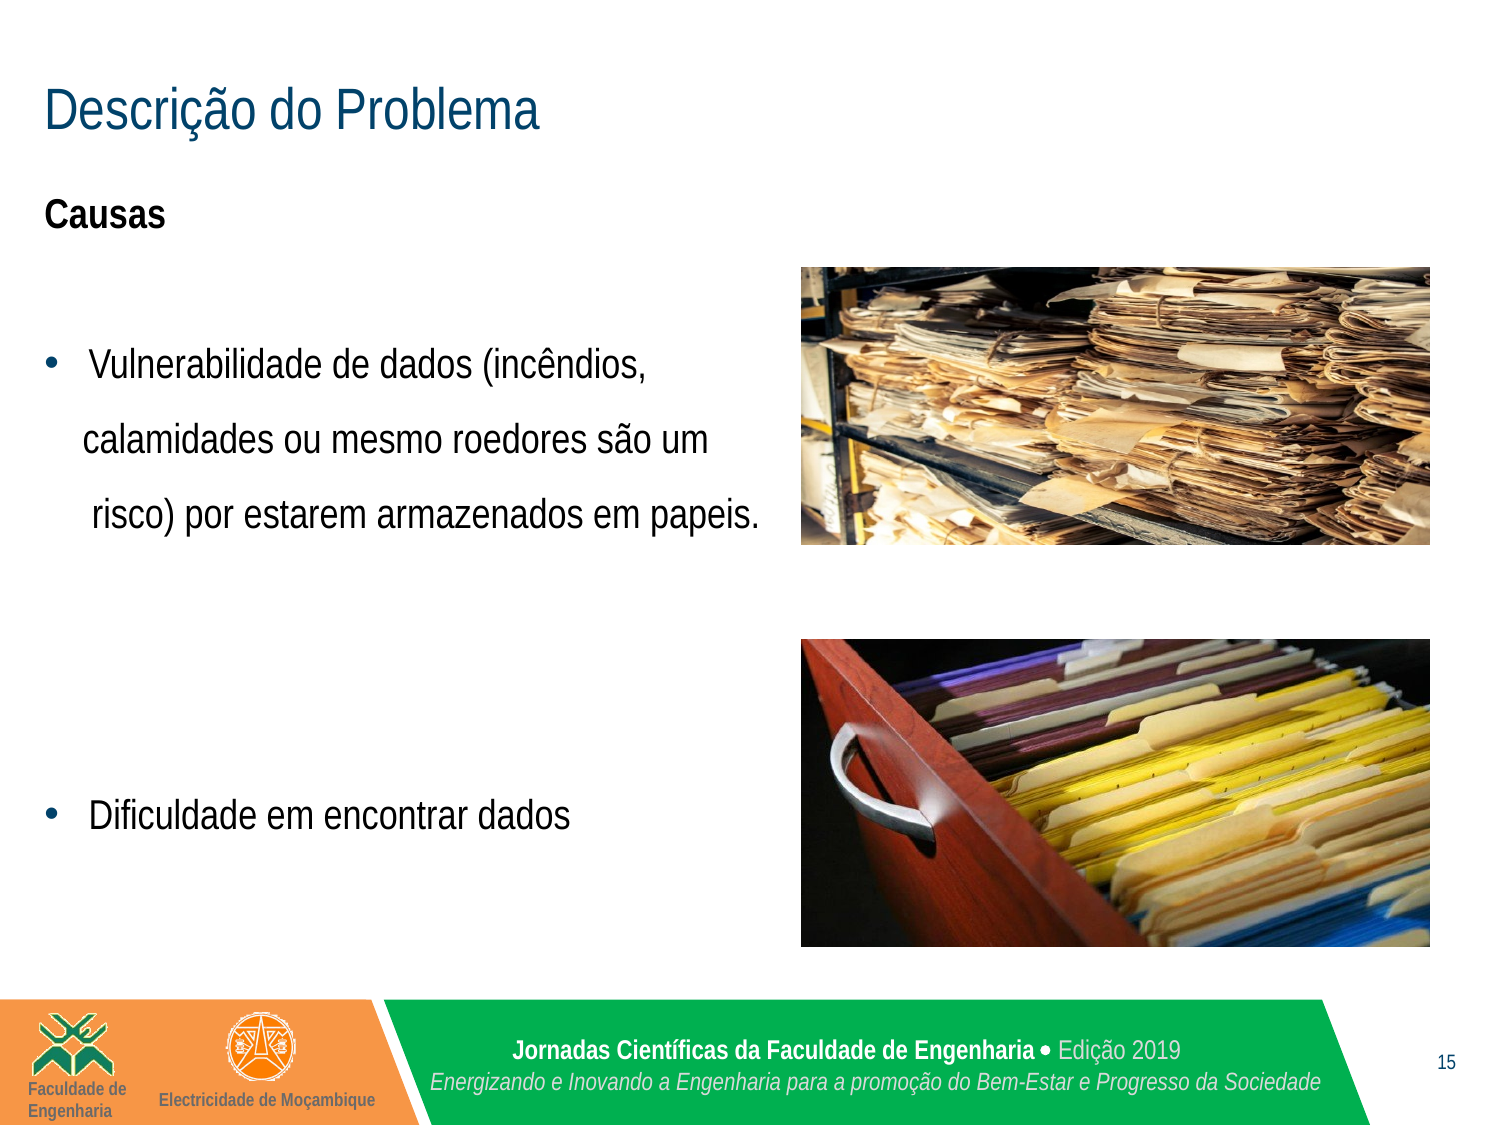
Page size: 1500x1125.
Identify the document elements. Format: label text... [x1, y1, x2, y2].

picture [223, 1012, 300, 1082]
slide_number 15 [1317, 1001, 1472, 1120]
list Causas Vulnerabilidade de dados (incêndios, calamidades ou mesmo roedores são um risco) por estarem armazenados em papeis. Dificuldade em encontrar dados [29, 166, 1471, 976]
title Descrição do Problema [29, 31, 1471, 166]
picture [801, 266, 1430, 545]
picture [801, 639, 1430, 947]
picture [28, 1005, 118, 1076]
